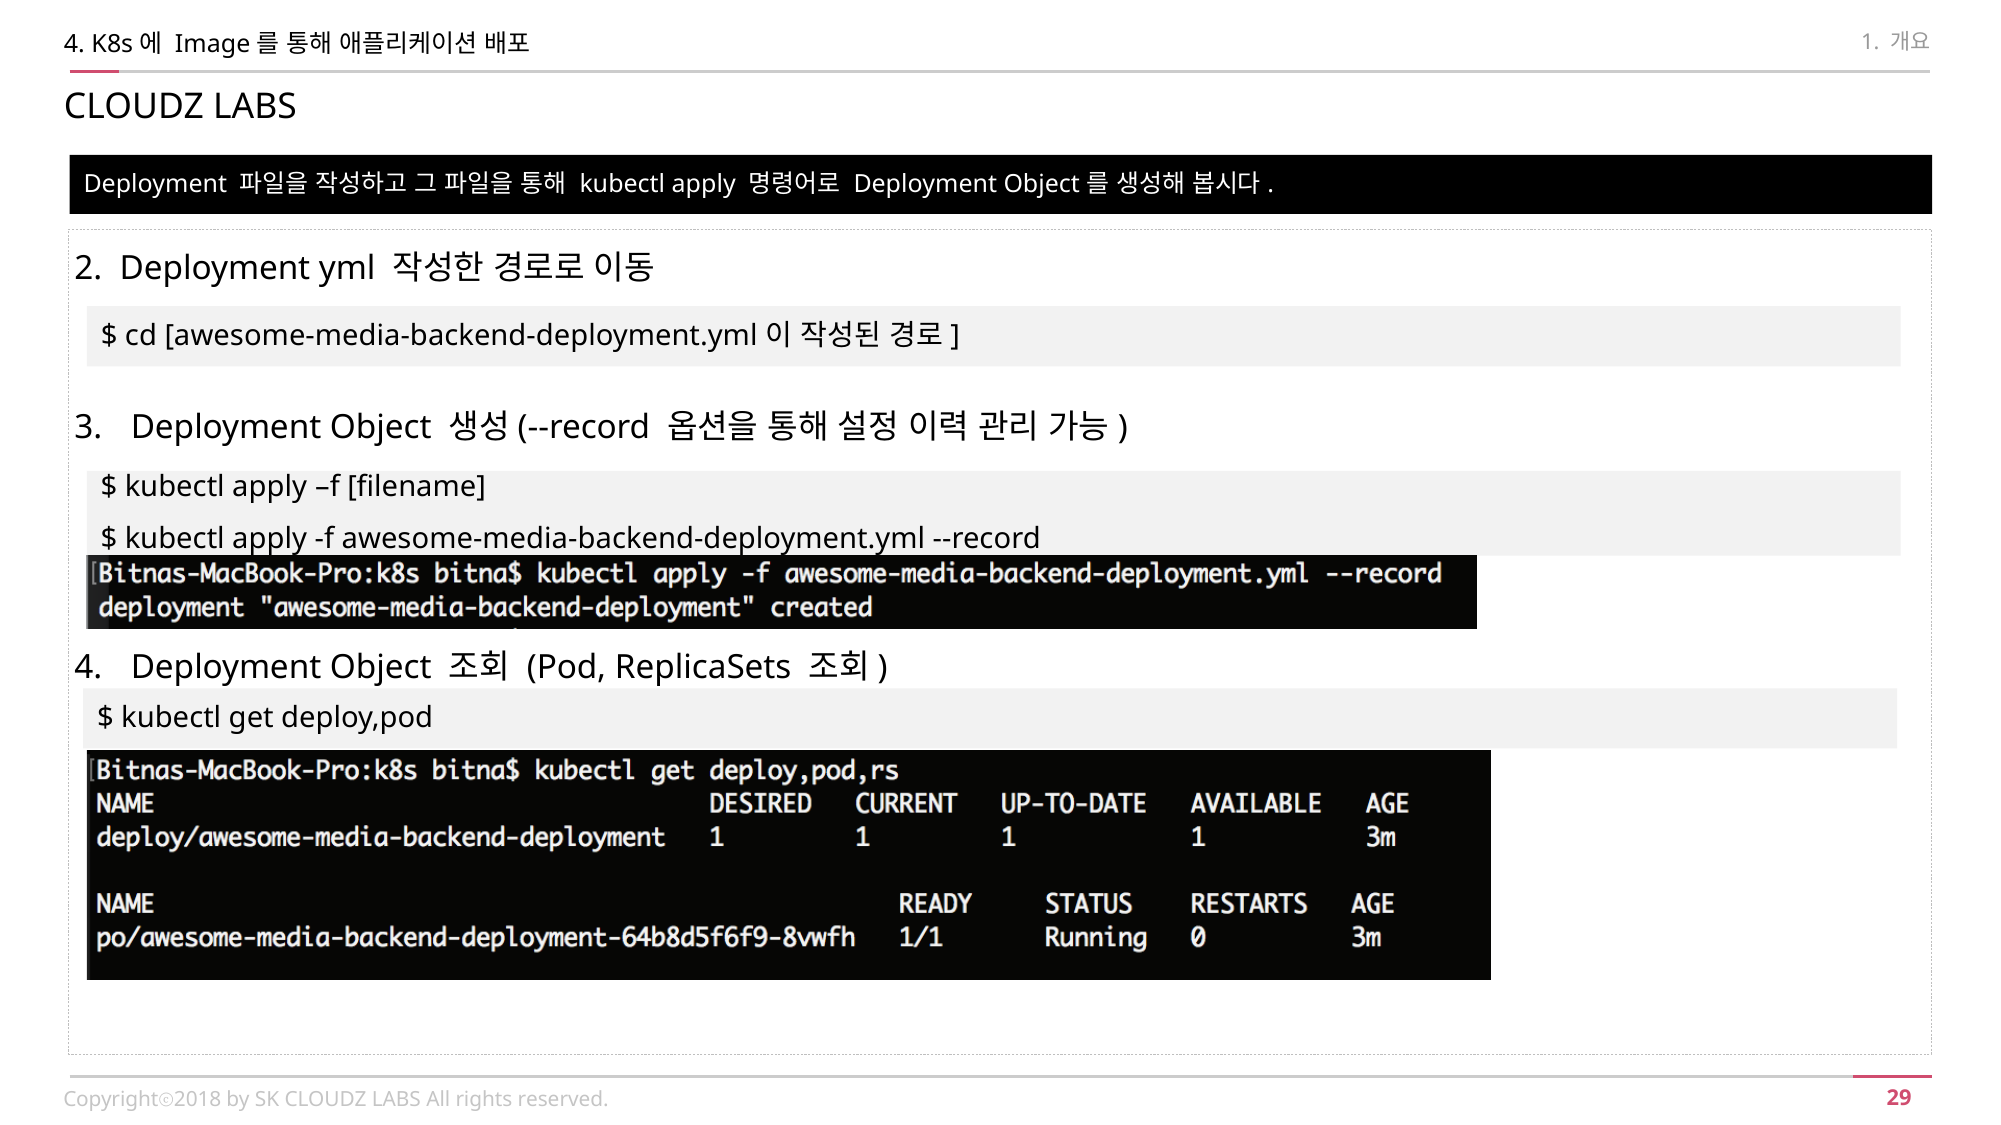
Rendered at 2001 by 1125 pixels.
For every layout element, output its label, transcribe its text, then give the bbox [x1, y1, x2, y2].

list Deployment 파일을 작성하고 그 파일을 통해 kubectl apply 명령어로 Deployment Object를 생성해 봅시다. [69, 154, 1933, 214]
list 1. 개요 [1159, 30, 1931, 79]
picture [86, 555, 1477, 629]
list CLOUDZ LABS [50, 79, 1931, 144]
list $ cd [awesome-media-backend-deployment.yml이 작성된 경로] [86, 306, 1901, 367]
text_box $ kubectl get deploy,pod [83, 688, 1898, 749]
footer Copyrightⓒ2018 by SK CLOUDZ LABS All rights reserved. [48, 1072, 1102, 1124]
text_box $ kubectl apply –f [filename] $ kubectl apply -f awesome-media-backend-deployment.yml --record [86, 470, 1901, 556]
text_box 2. Deployment yml 작성한 경로로 이동 Deployment Object 생성(--record 옵션을 통해 설정 이력 관리 가능) Deployment Object 조회 (Pod, ReplicaSets 조회) [59, 238, 1867, 733]
list 4. K8s에 Image를 통해 애플리케이션 배포 [50, 30, 1153, 78]
picture [86, 750, 1491, 980]
